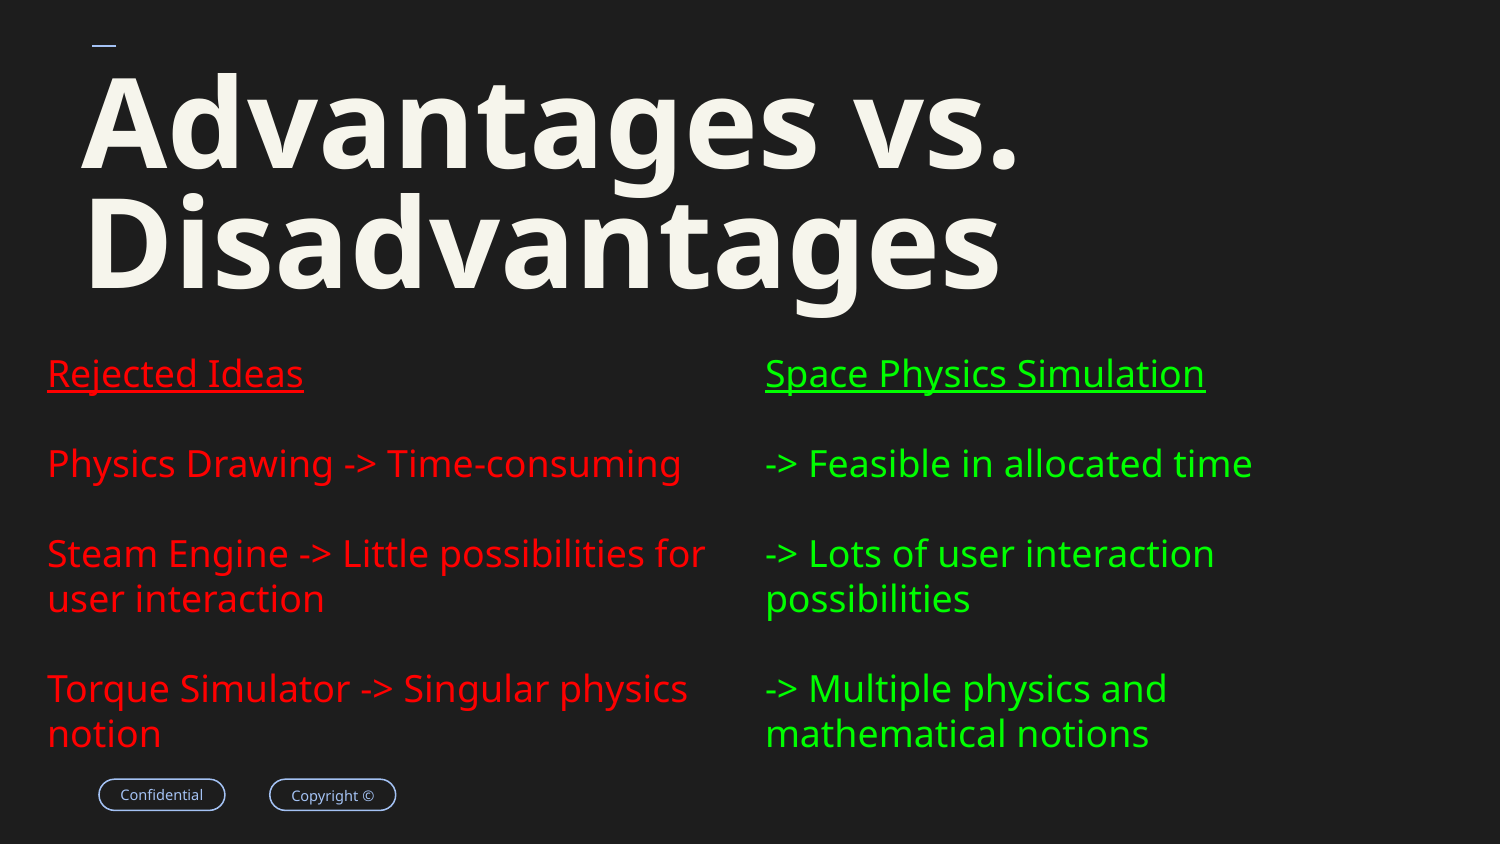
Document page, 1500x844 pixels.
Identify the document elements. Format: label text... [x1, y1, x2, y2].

title Space Physics Simulation -> Feasible in allocated time -> Lots of user interaction possibilities -> Multiple physics and mathematical notions [750, 334, 1415, 767]
title Advantages vs. Disadvantages [66, 57, 1299, 334]
title Rejected Ideas Physics Drawing -> Time-consuming Steam Engine -> Little possibilities for user interaction Torque Simulator -> Singular physics notion [32, 334, 750, 767]
